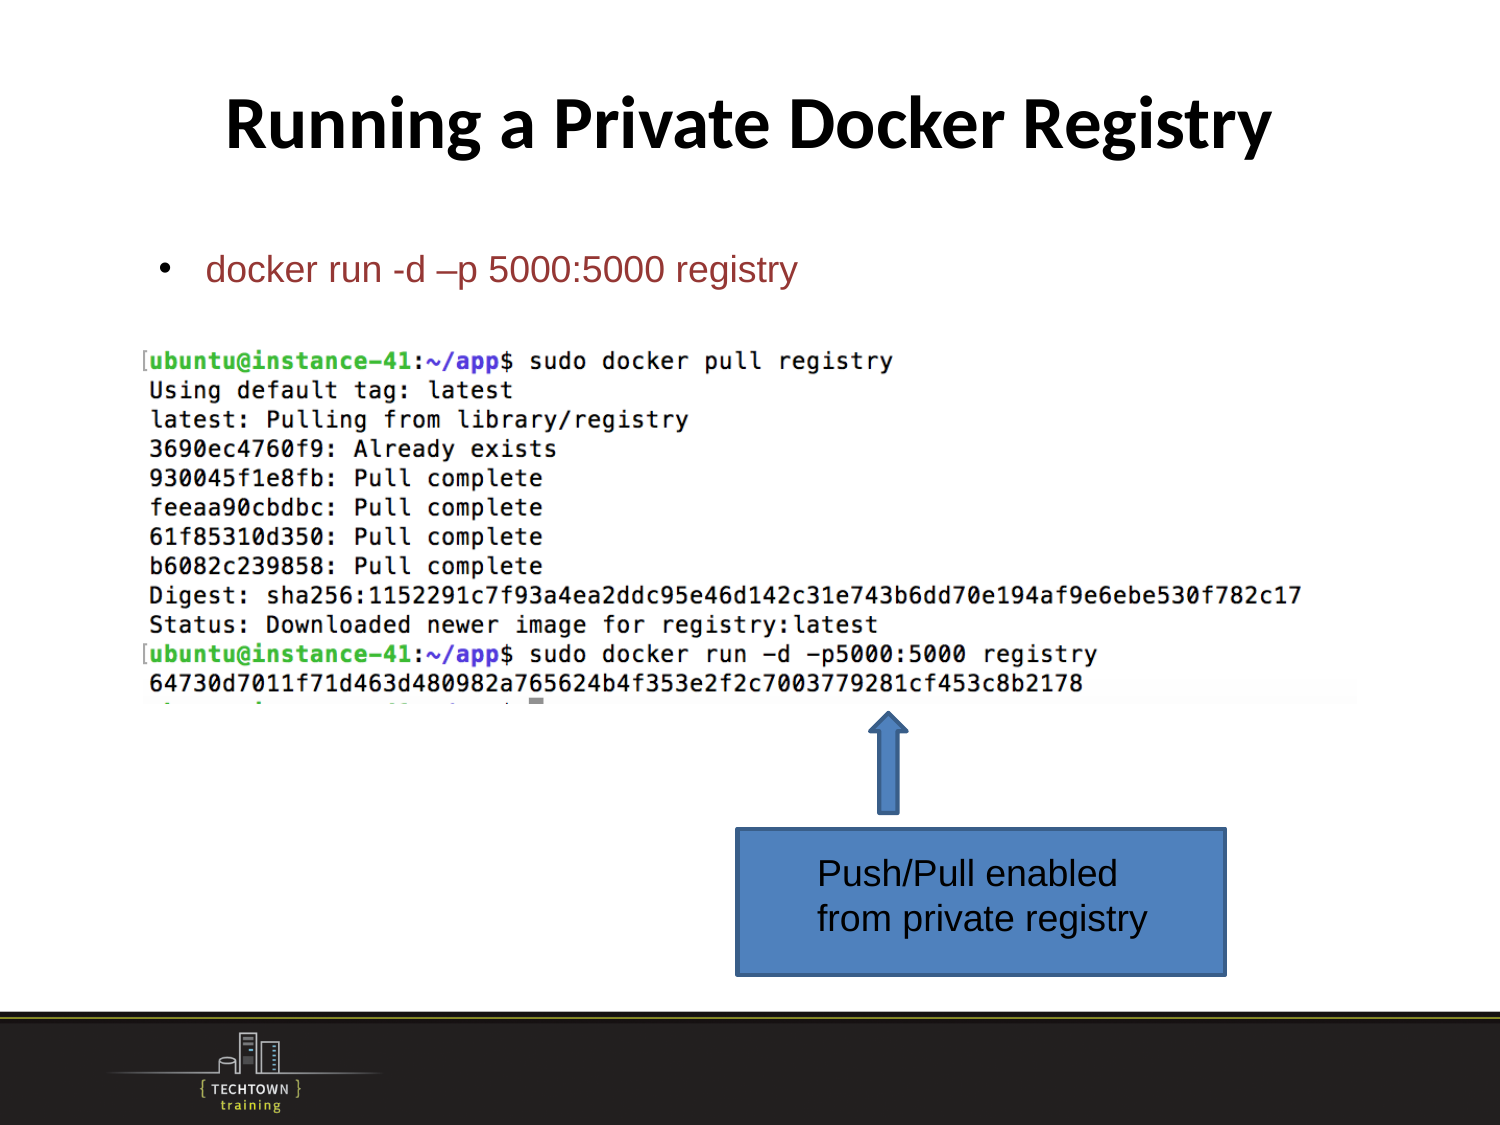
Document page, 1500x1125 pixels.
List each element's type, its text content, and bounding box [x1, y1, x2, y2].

text_box Push/Pull enabled from private registry [802, 841, 1190, 948]
text_box [870, 713, 907, 813]
picture [0, 0, 1500, 1125]
text_box [737, 828, 1225, 975]
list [143, 346, 1357, 704]
text_box docker run -d –p 5000:5000 registry [143, 237, 1288, 344]
title Running a Private Docker Registry [75, 24, 1425, 213]
